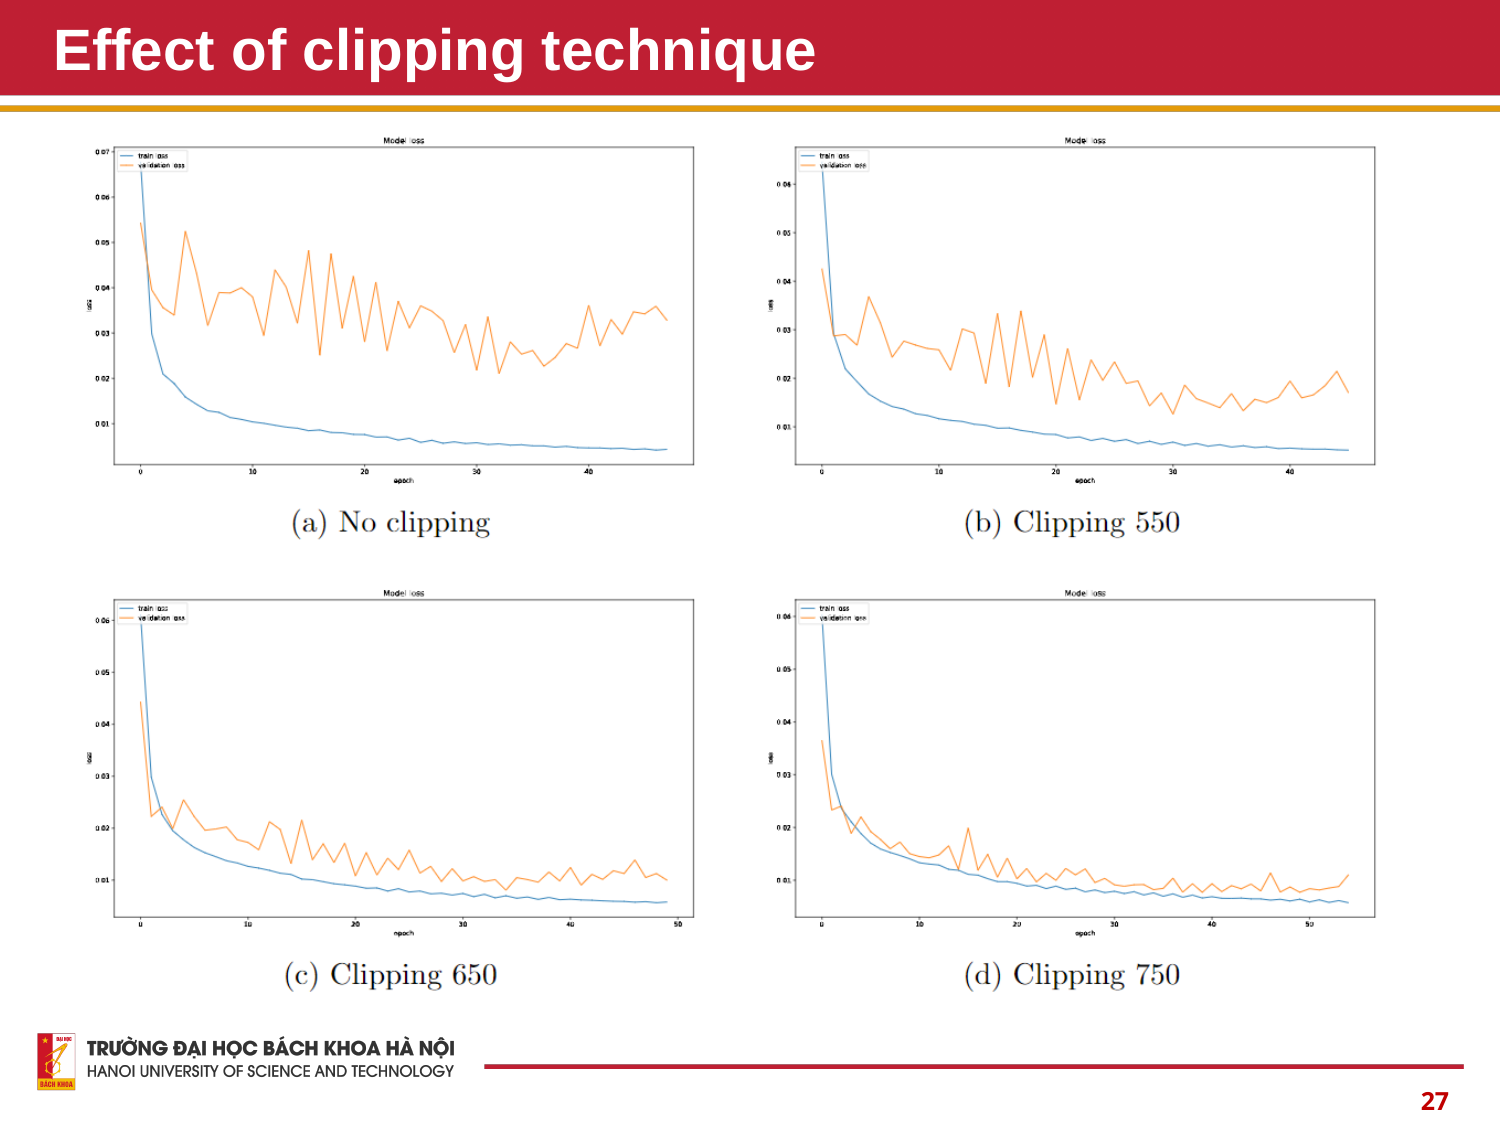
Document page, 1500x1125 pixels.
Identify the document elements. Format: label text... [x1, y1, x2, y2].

title Effect of clipping technique [38, 12, 1462, 87]
slide_number 27 [1126, 1078, 1464, 1125]
picture [0, 0, 1500, 1125]
